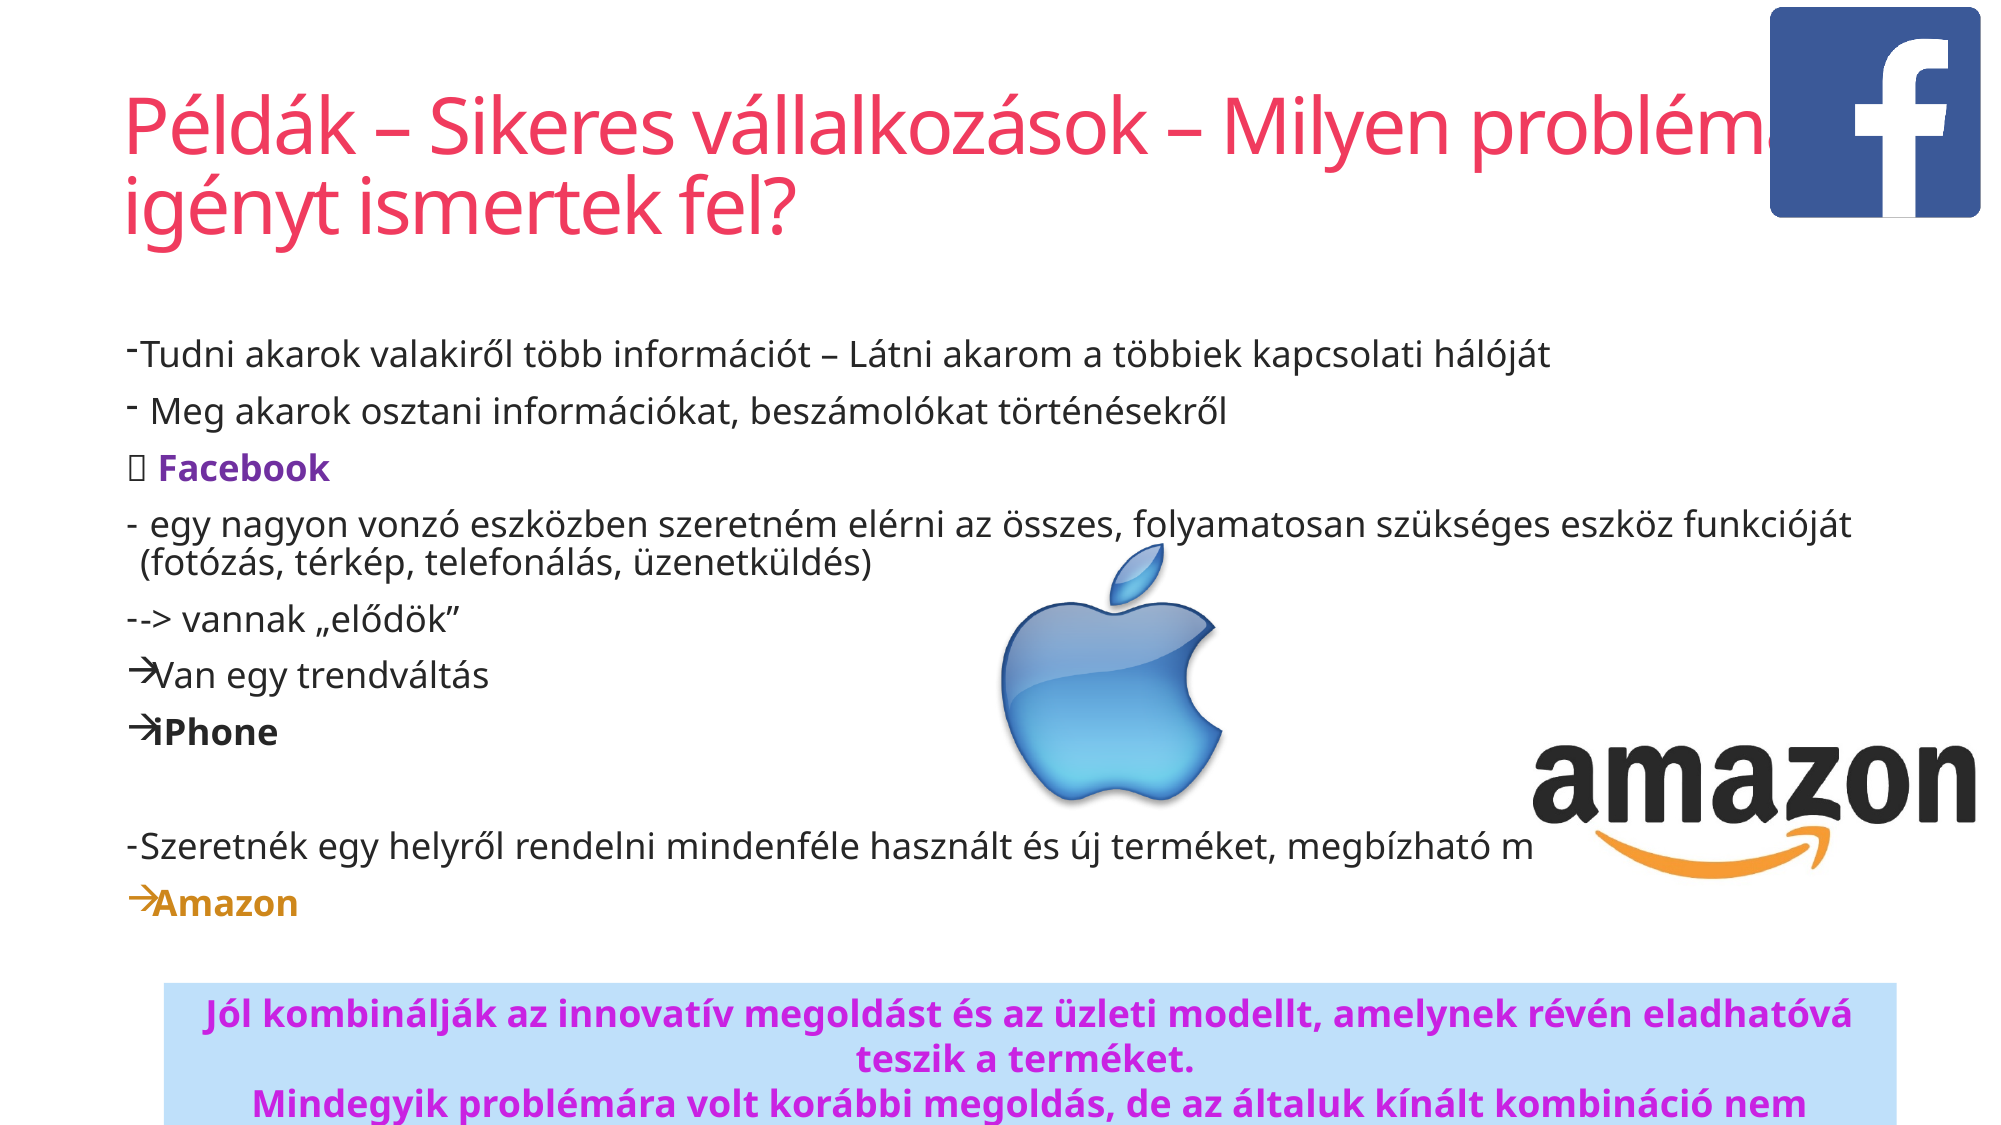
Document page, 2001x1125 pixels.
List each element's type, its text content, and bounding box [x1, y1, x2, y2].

title Példák – Sikeres vállalkozások – Milyen problémát, igényt ismertek fel? [107, 81, 1875, 354]
picture [1769, 6, 1981, 219]
list Tudni akarok valakiről több információt – Látni akarom a többiek kapcsolati hálóját Meg akarok osztani információkat, beszámolókat történésekről  Facebook egy nagyon vonzó eszközben szeretném elérni az összes, folyamatosan szükséges eszköz funkcióját (fotózás, térkép, telefonálás, üzenetküldés) -> vannak „elődök” Van egy trendváltás iPhone Szeretnék egy helyről rendelni mindenféle használt és új terméket, megbízható módon Amazon [111, 329, 1876, 932]
text_box Jól kombinálják az innovatív megoldást és az üzleti modellt, amelynek révén eladhatóvá teszik a terméket. Mindegyik problémára volt korábbi megoldás, de az általuk kínált kombináció nem létezett. [163, 982, 1897, 1125]
picture [1533, 743, 1981, 907]
picture [992, 532, 1232, 812]
